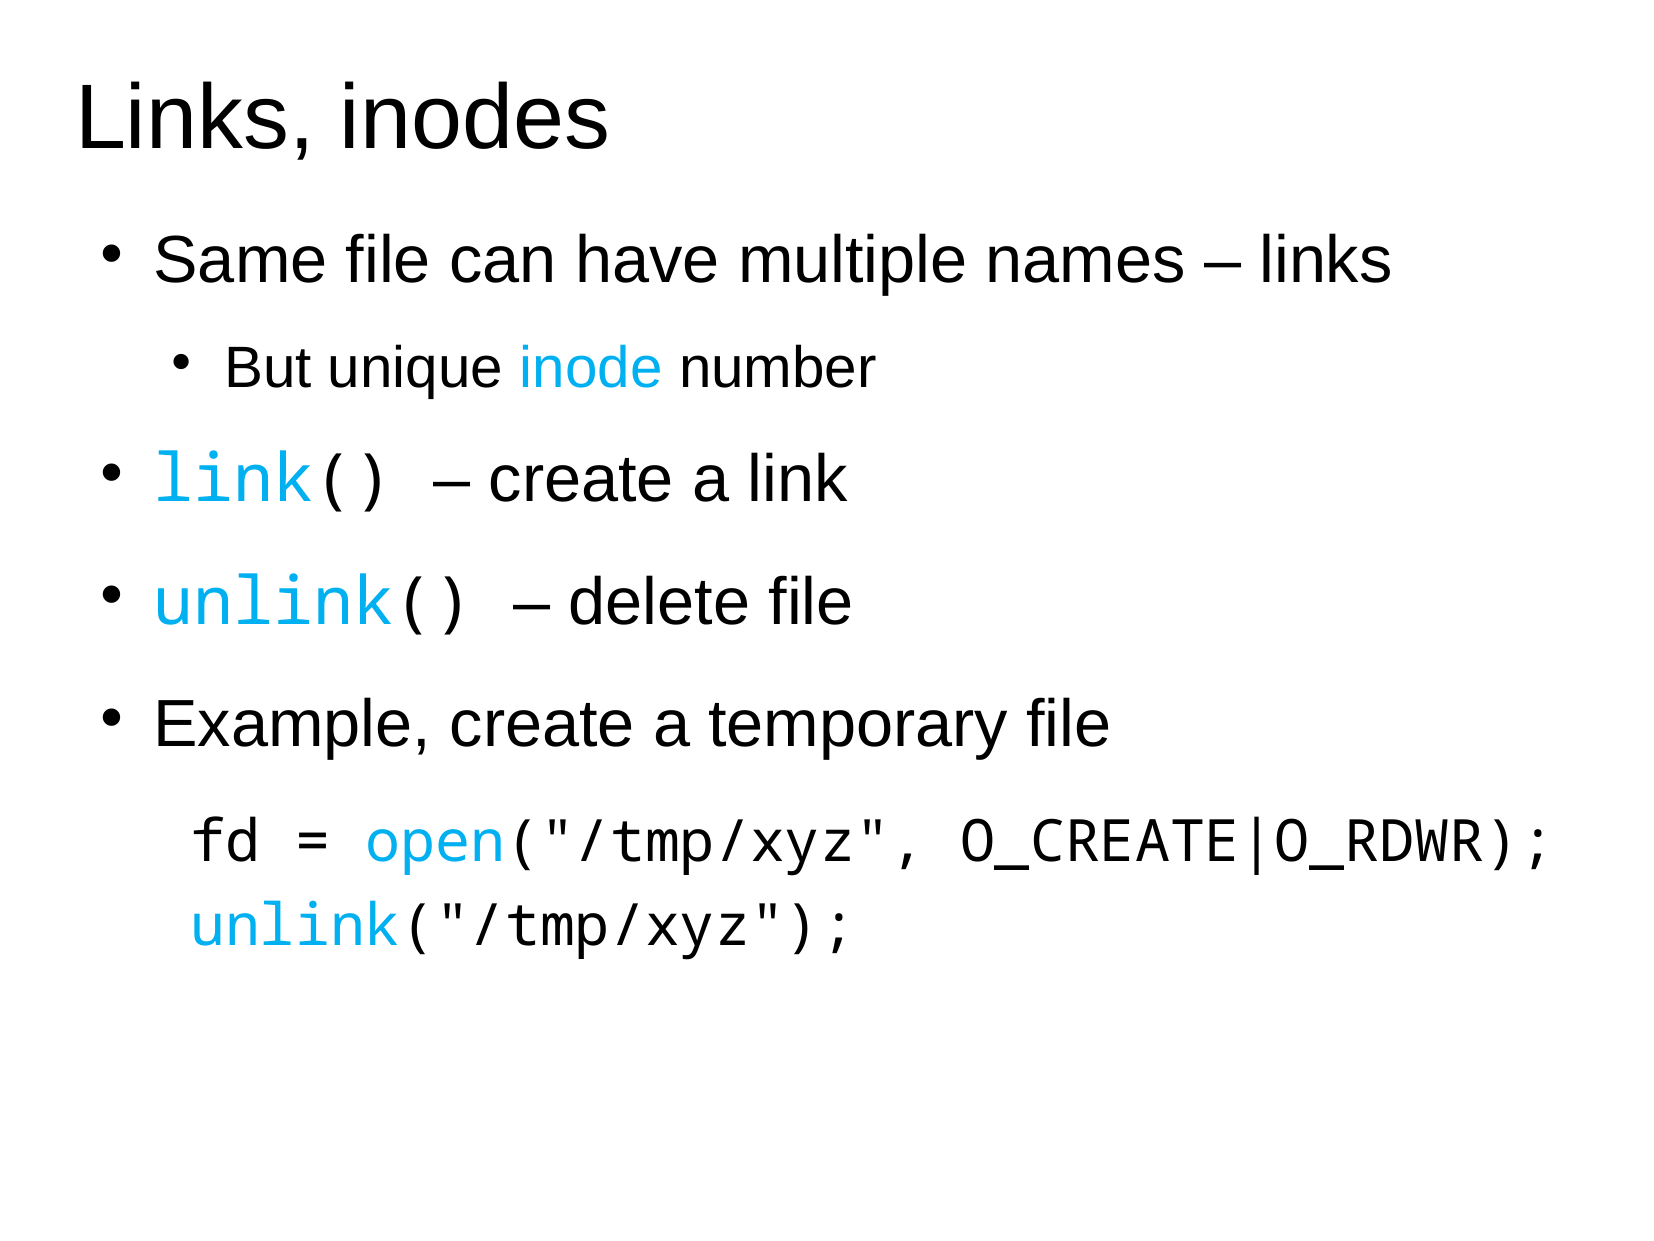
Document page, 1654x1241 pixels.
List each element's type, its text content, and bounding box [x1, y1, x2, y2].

list Same file can have multiple names – links But unique inode number link() – create a link unlink() – delete file Example, create a temporary file fd = open("/tmp/xyz", O_CREATE|O_RDWR); unlink("/tmp/xyz"); [82, 225, 1571, 1163]
title Links, inodes [75, 49, 1538, 188]
